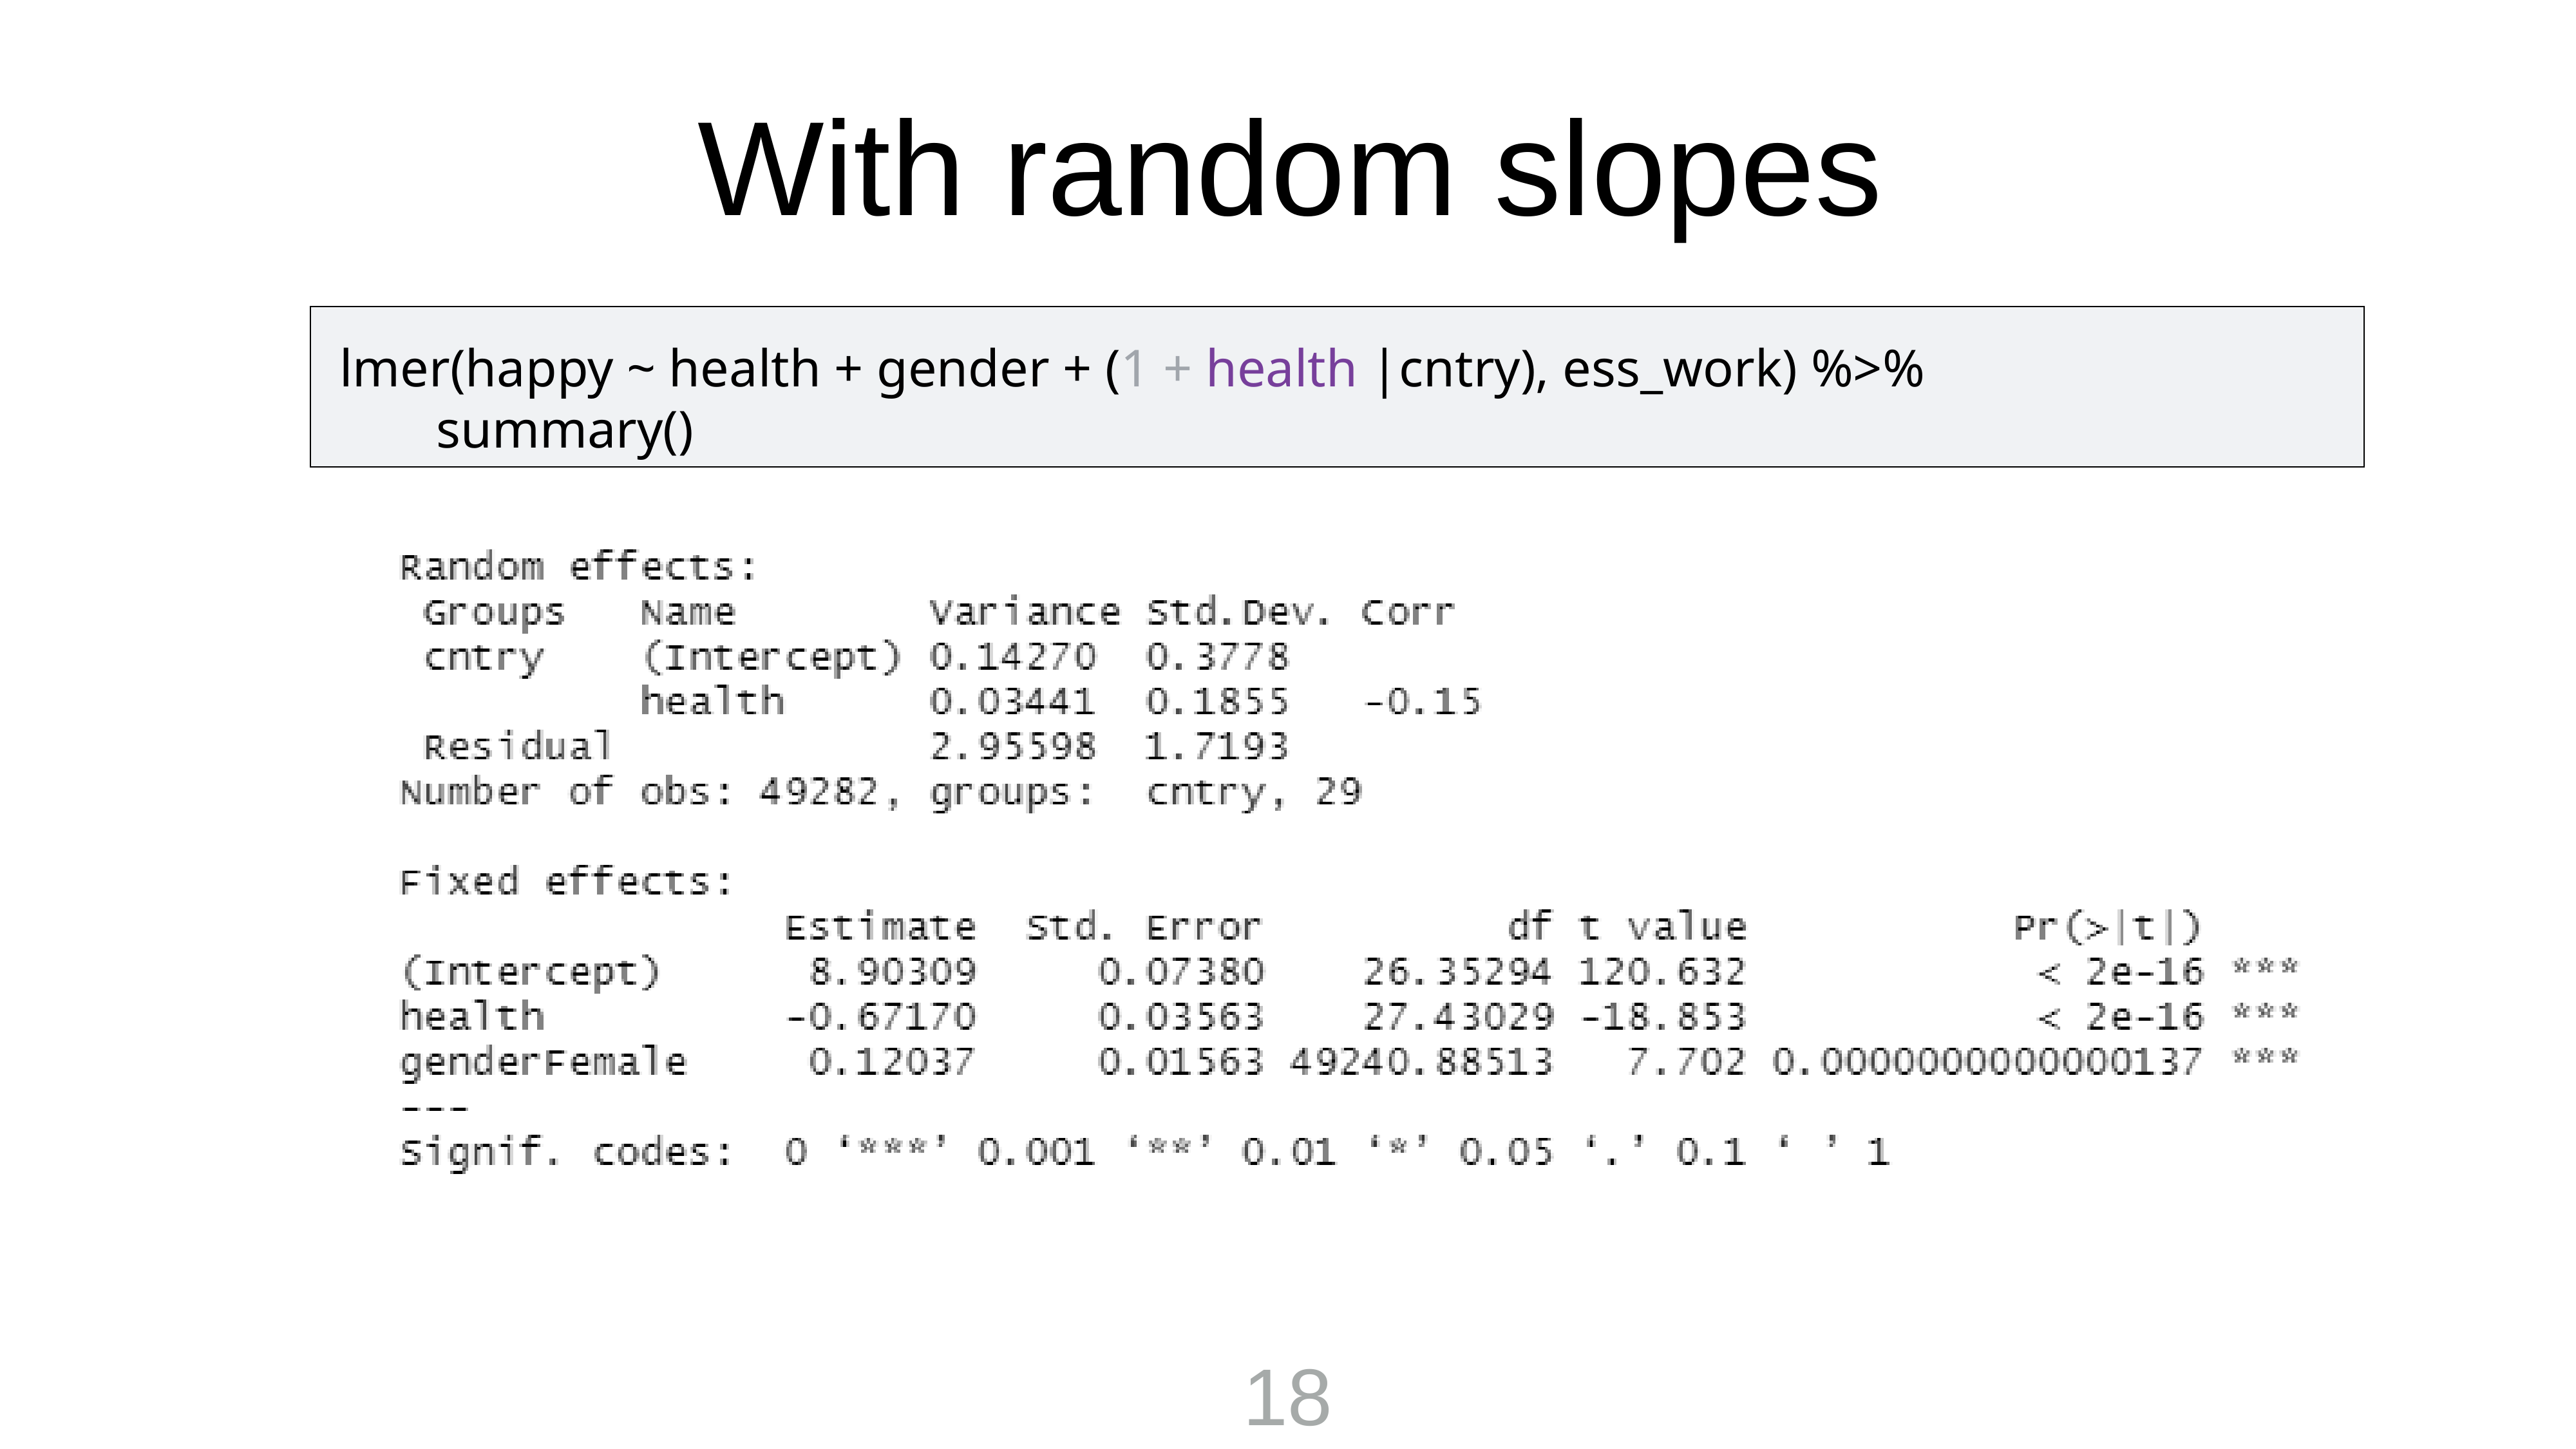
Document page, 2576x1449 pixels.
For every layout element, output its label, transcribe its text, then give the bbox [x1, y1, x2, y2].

text_box lmer(happy ~ health + gender + (1 + health |cntry), ess_work) %>% summary() [334, 330, 2348, 431]
text_box With random slopes [425, 35, 2155, 289]
picture [387, 538, 2331, 1201]
text_box [310, 307, 2364, 467]
text_box 18 [1097, 1338, 1479, 1449]
